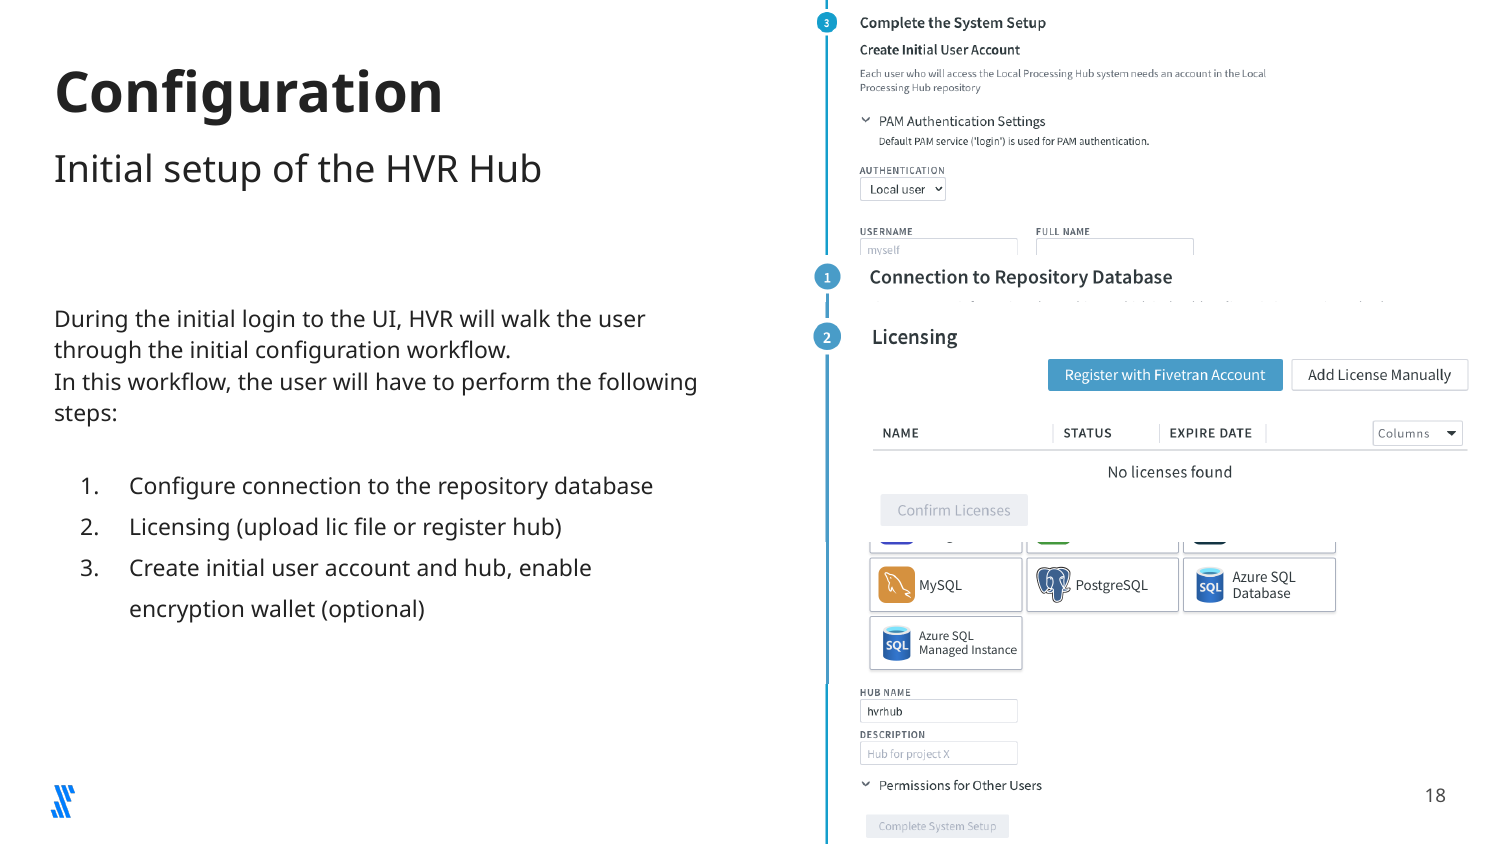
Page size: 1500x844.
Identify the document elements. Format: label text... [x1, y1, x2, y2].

slide_number ‹#› [1408, 773, 1446, 820]
list During the initial login to the UI, HVR will walk the user through the initial configuration workflow. In this workflow, the user will have to perform the following steps: Configure connection to the repository database Licensing (upload lic file or register hub) Create initial user account and hub, enable encryption wallet (optional) [54, 300, 709, 684]
picture [43, 778, 82, 825]
picture [795, 0, 1483, 844]
title Configuration [54, 56, 798, 144]
subtitle Initial setup of the HVR Hub [54, 144, 798, 190]
